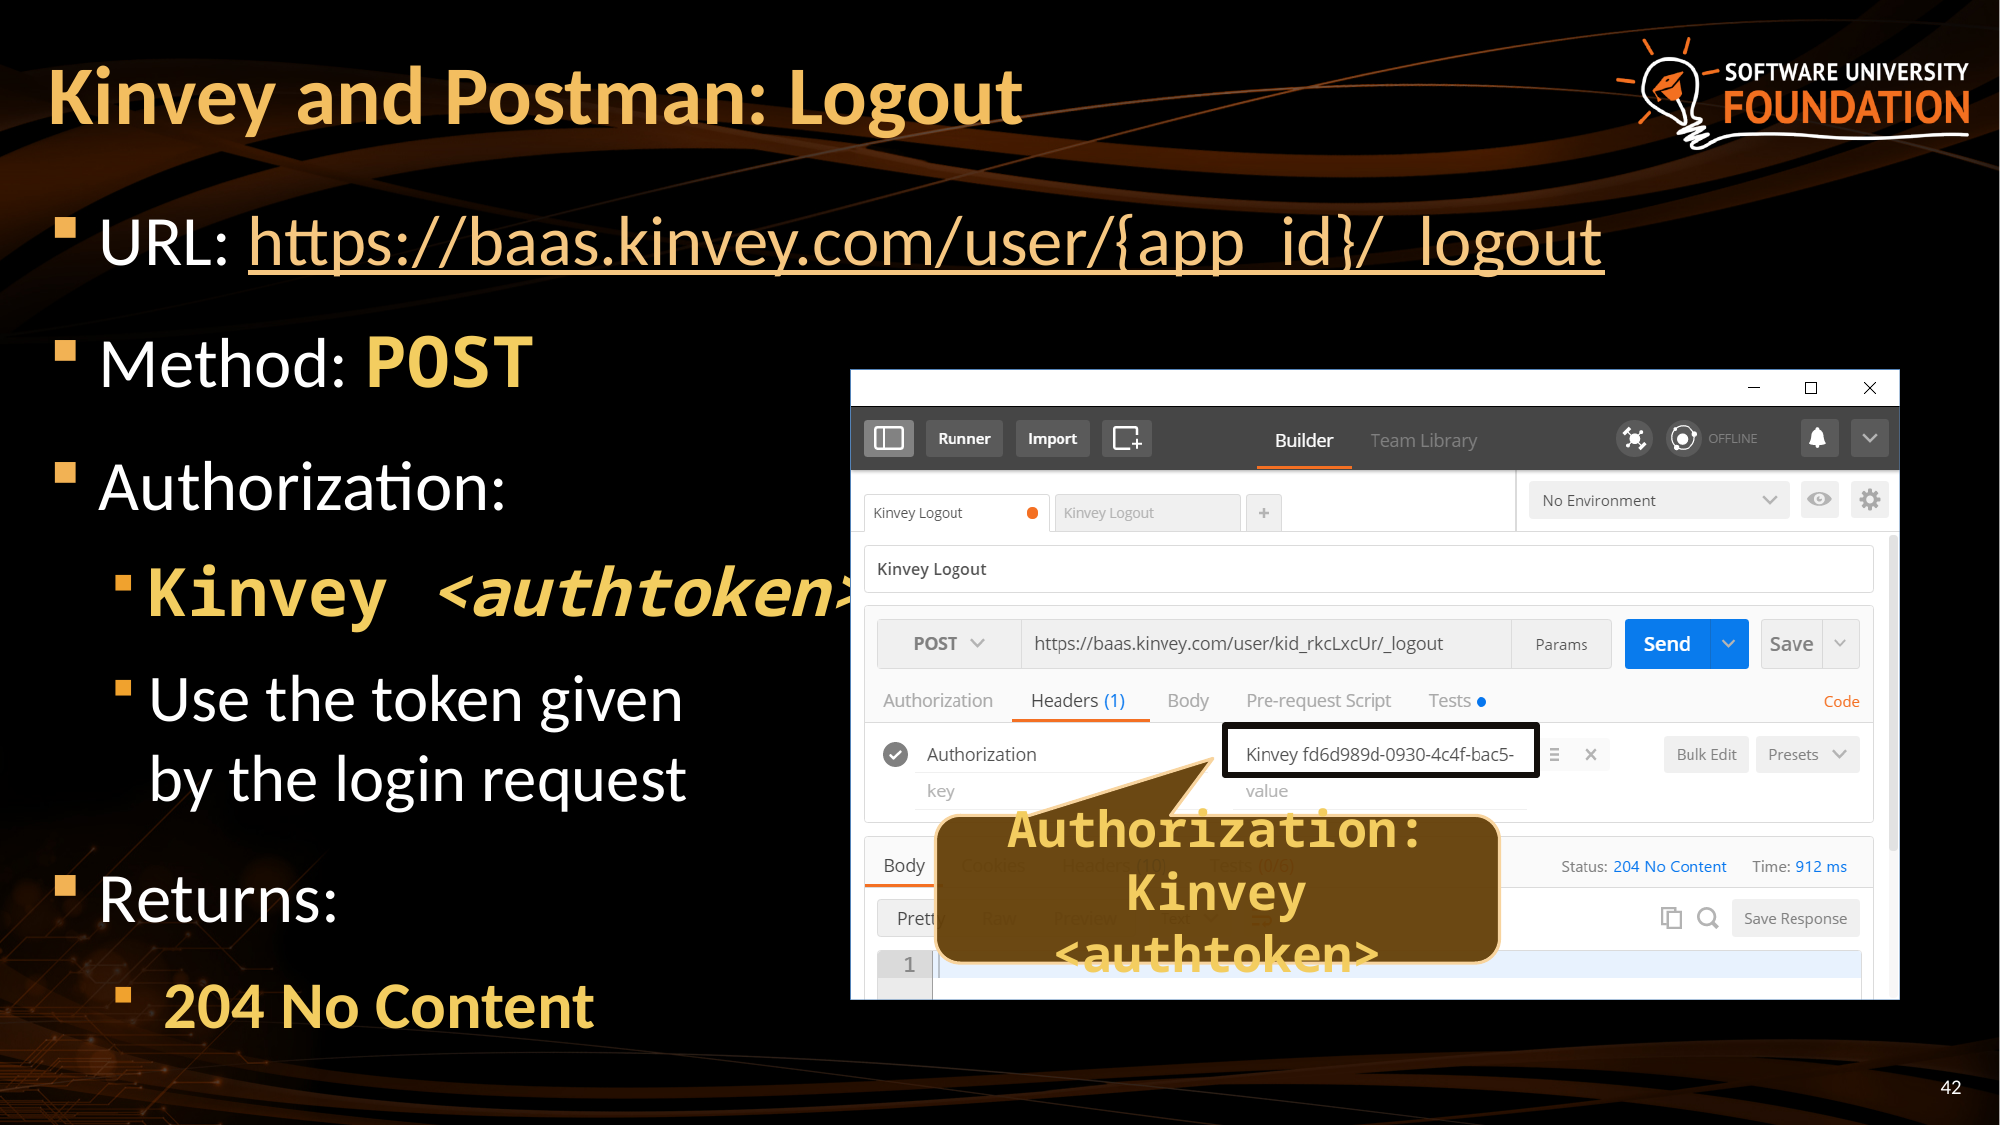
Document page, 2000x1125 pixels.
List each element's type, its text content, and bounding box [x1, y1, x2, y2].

picture [0, 0, 2000, 1125]
text_box Kinvey and Postman: Logout [30, 6, 1602, 189]
text_box URL: https://baas.kinvey.com/user/{app_id}/_logout Method: POST Authorization: Kinvey <authtoken> Use the token given by the login request Returns: 204 No Content [31, 188, 1968, 1103]
